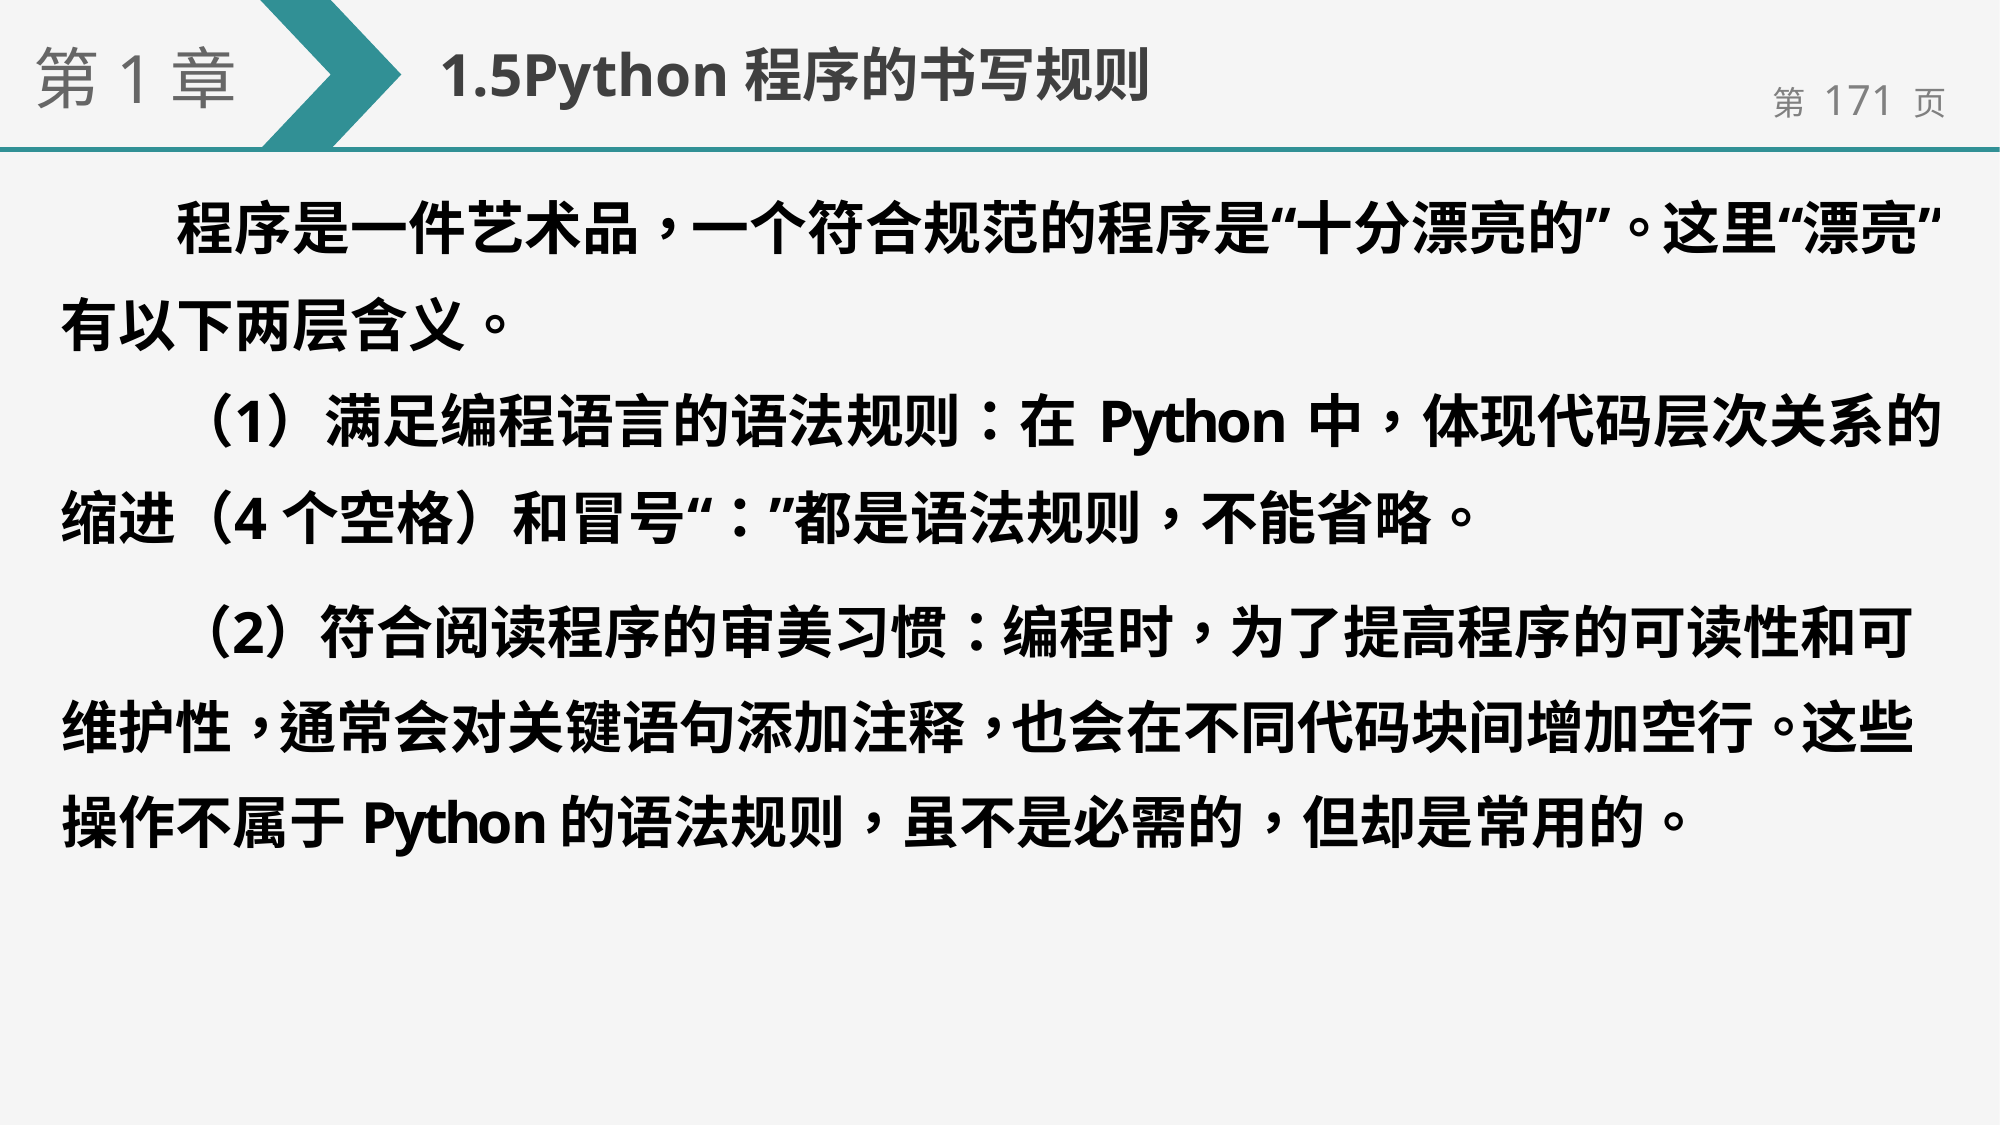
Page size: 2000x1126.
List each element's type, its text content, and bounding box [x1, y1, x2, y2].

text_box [60, 585, 1912, 1126]
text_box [60, 181, 1940, 825]
text_box 第1章 [19, 29, 253, 125]
text_box 1.5Python程序的书写规则 [424, 31, 1366, 116]
text_box [258, 0, 403, 148]
